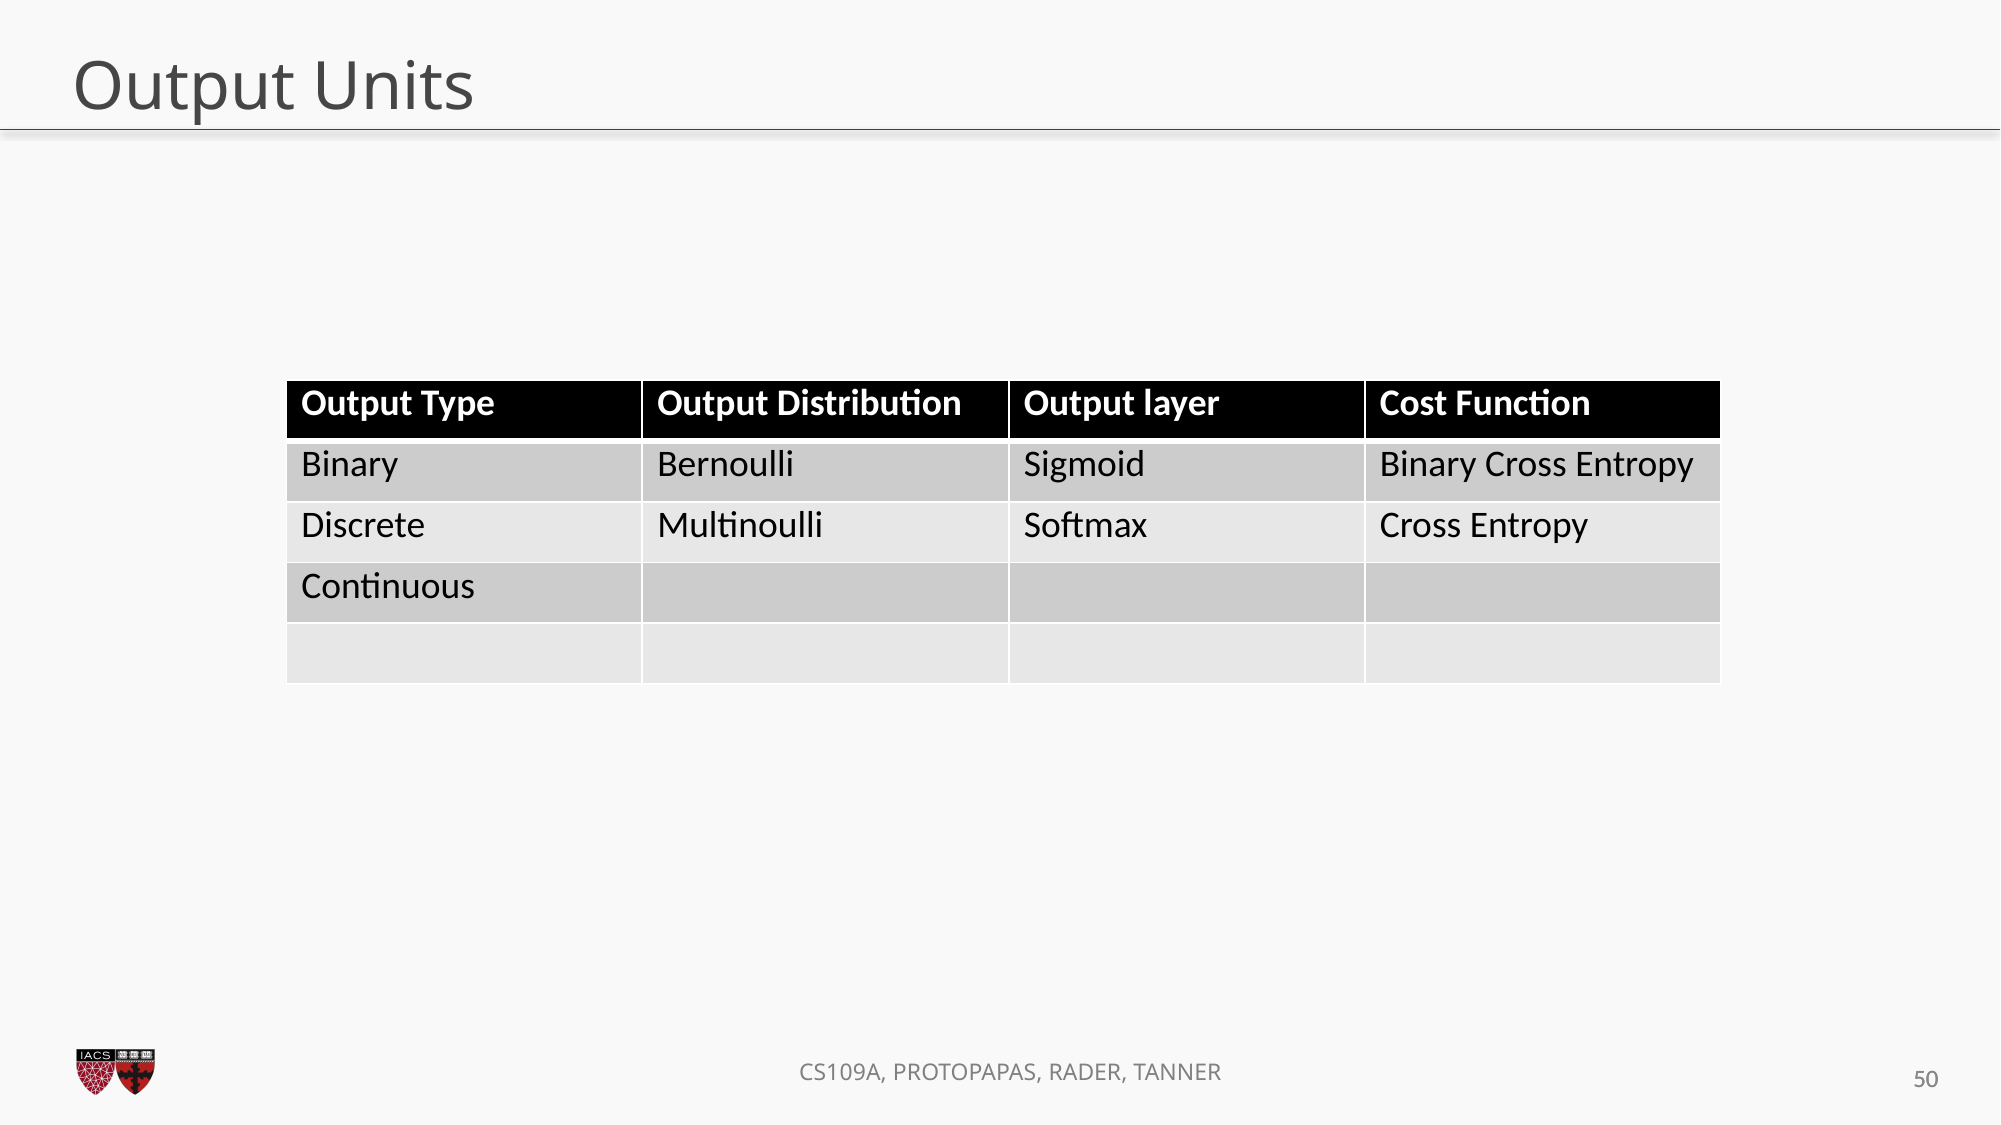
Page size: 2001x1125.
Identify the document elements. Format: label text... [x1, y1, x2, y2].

table_cell [1010, 624, 1364, 683]
table_cell Cross Entropy [1366, 503, 1720, 562]
picture [75, 1049, 155, 1095]
table_cell Binary Cross Entropy [1366, 444, 1720, 501]
table_cell Bernoulli [643, 444, 1008, 501]
table_header Cost Function [1366, 381, 1720, 438]
table_cell Binary [287, 444, 641, 501]
table_cell [1010, 563, 1364, 622]
table_cell [1366, 624, 1720, 683]
table_header Output layer [1010, 381, 1364, 438]
table_cell Discrete [287, 503, 641, 562]
table_header Output Distribution [643, 381, 1008, 438]
table_cell Sigmoid [1010, 444, 1364, 501]
table_header Output Type [287, 381, 641, 438]
table_cell [643, 624, 1008, 683]
table_cell Continuous [287, 563, 641, 622]
table_cell Multinoulli [643, 503, 1008, 562]
table_cell [1366, 563, 1720, 622]
title Output Units [57, 35, 1943, 162]
table_cell [643, 563, 1008, 622]
table_cell [287, 624, 641, 683]
table_cell Softmax [1010, 503, 1364, 562]
